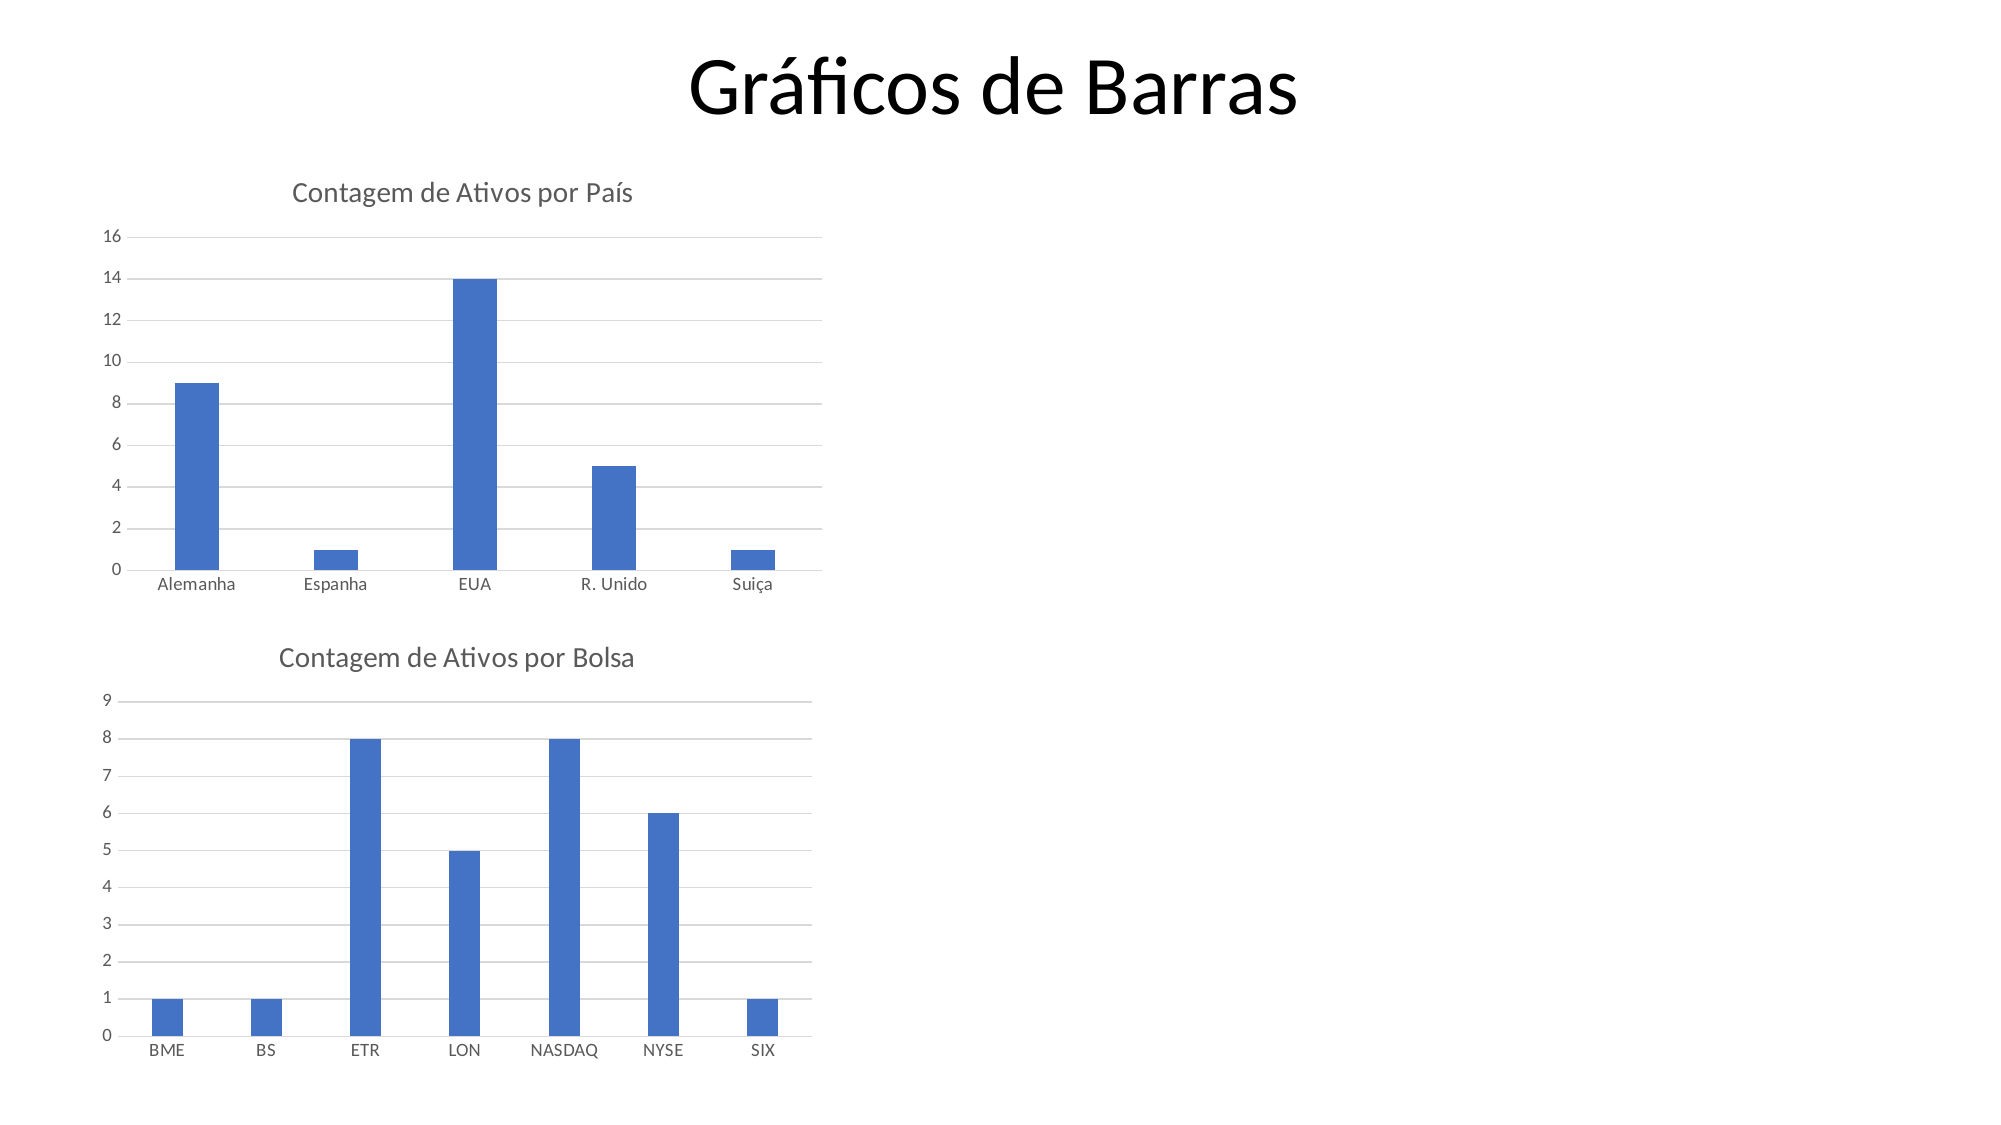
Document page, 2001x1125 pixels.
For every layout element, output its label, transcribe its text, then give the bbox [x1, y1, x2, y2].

chart [87, 154, 838, 605]
chart [87, 619, 828, 1071]
text_box Gráficos de Barras [462, 23, 1525, 139]
